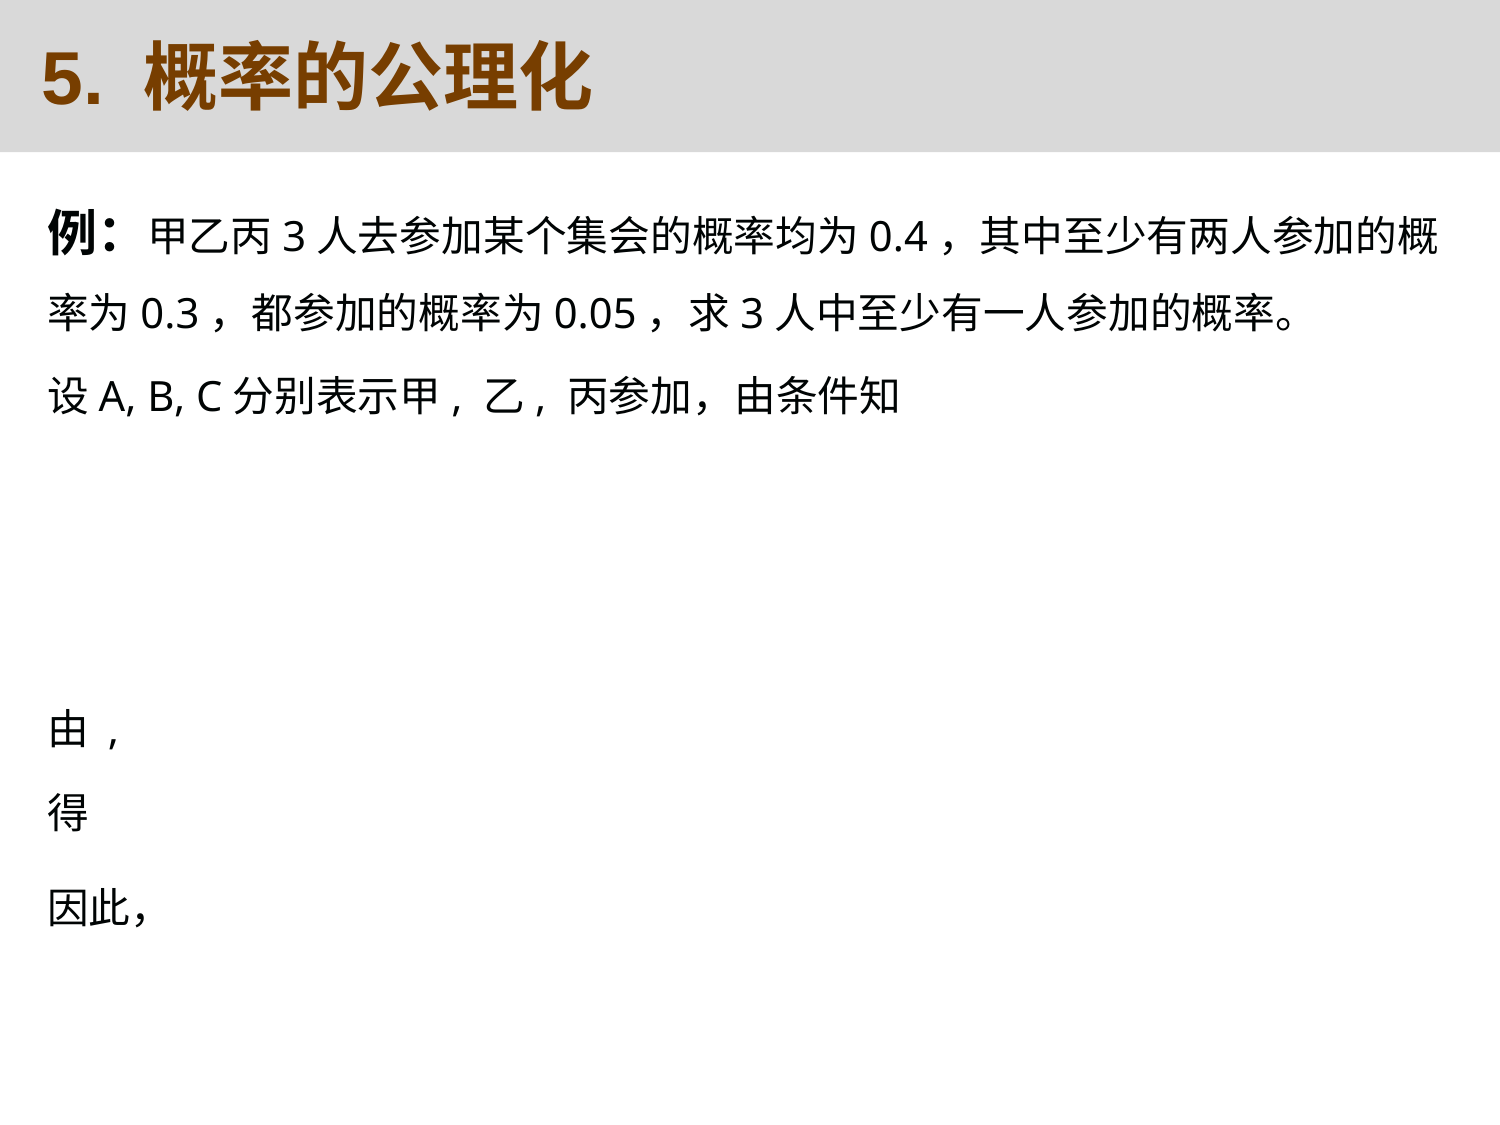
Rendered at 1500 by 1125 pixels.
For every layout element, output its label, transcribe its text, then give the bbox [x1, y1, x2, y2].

text_box [0, 0, 1500, 154]
text_box 5. 概率的公理化 [27, 22, 608, 127]
